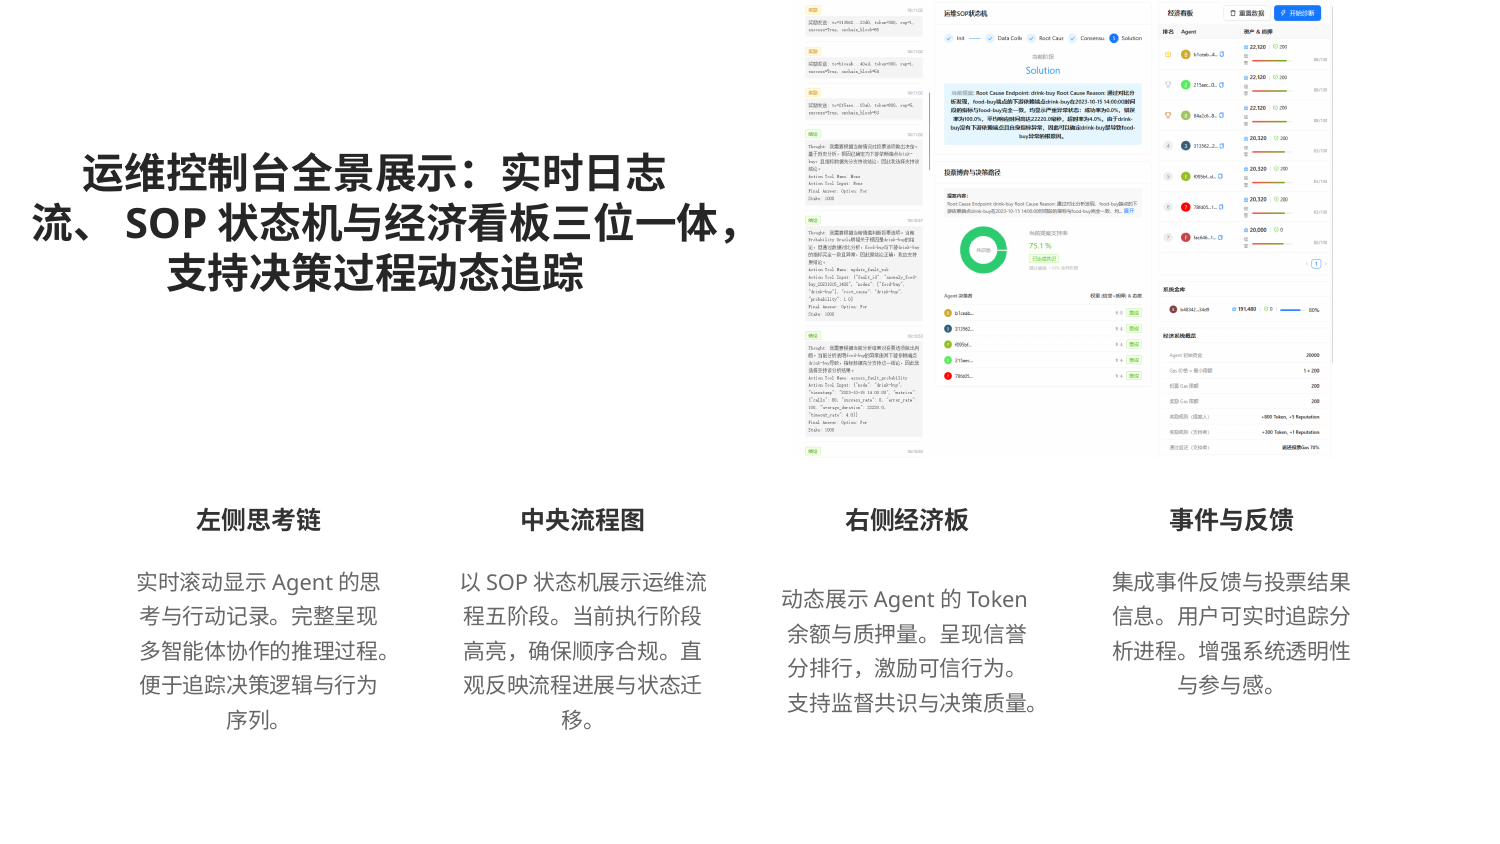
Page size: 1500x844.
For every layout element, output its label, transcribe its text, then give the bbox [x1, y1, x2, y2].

picture [791, 0, 1334, 458]
text_box 动态展示Agent的Token余额与质押量。呈现信誉分排行，激励可信行为。支持监督共识与决策质量。 [779, 557, 1036, 736]
text_box 中央流程图 [455, 495, 712, 538]
text_box 实时滚动显示Agent的思考与行动记录。完整呈现多智能体协作的推理过程。便于追踪决策逻辑与行为序列。 [131, 557, 387, 736]
text_box 集成事件反馈与投票结果信息。用户可实时追踪分析进程。增强系统透明性与参与感。 [1104, 557, 1360, 702]
text_box 以SOP状态机展示运维流程五阶段。当前执行阶段高亮，确保顺序合规。直观反映流程进展与状态迁移。 [455, 557, 712, 736]
text_box 左侧思考链 [131, 495, 387, 538]
text_box 右侧经济板 [779, 495, 1036, 538]
list 运维控制台全景展示：实时日志流、SOP状态机与经济看板三位一体，支持决策过程动态追踪 [0, 0, 751, 445]
text_box 事件与反馈 [1104, 495, 1360, 538]
